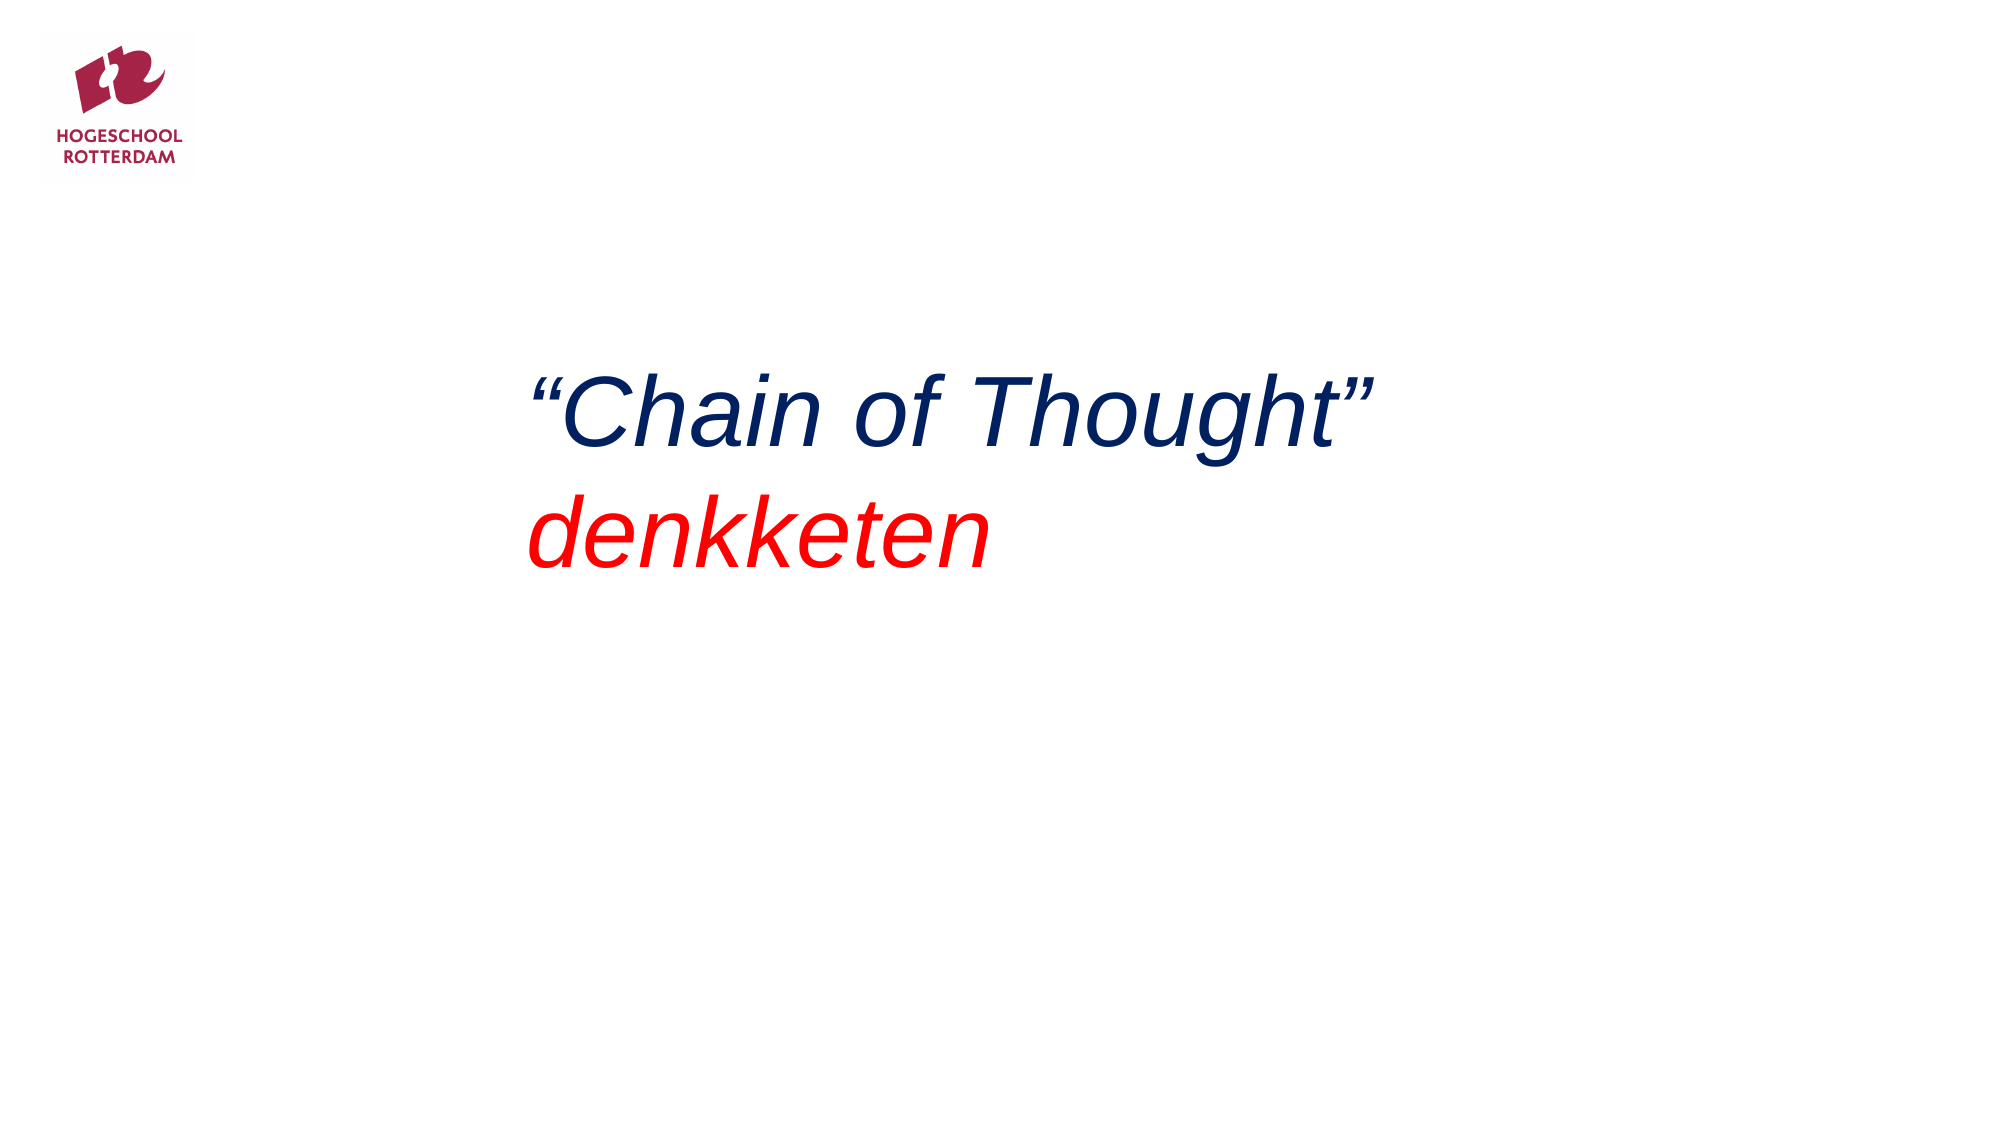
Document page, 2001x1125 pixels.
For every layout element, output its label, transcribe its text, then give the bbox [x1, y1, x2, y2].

picture [41, 27, 196, 183]
text_box “Chain of Thought” denkketen [524, 345, 1446, 588]
